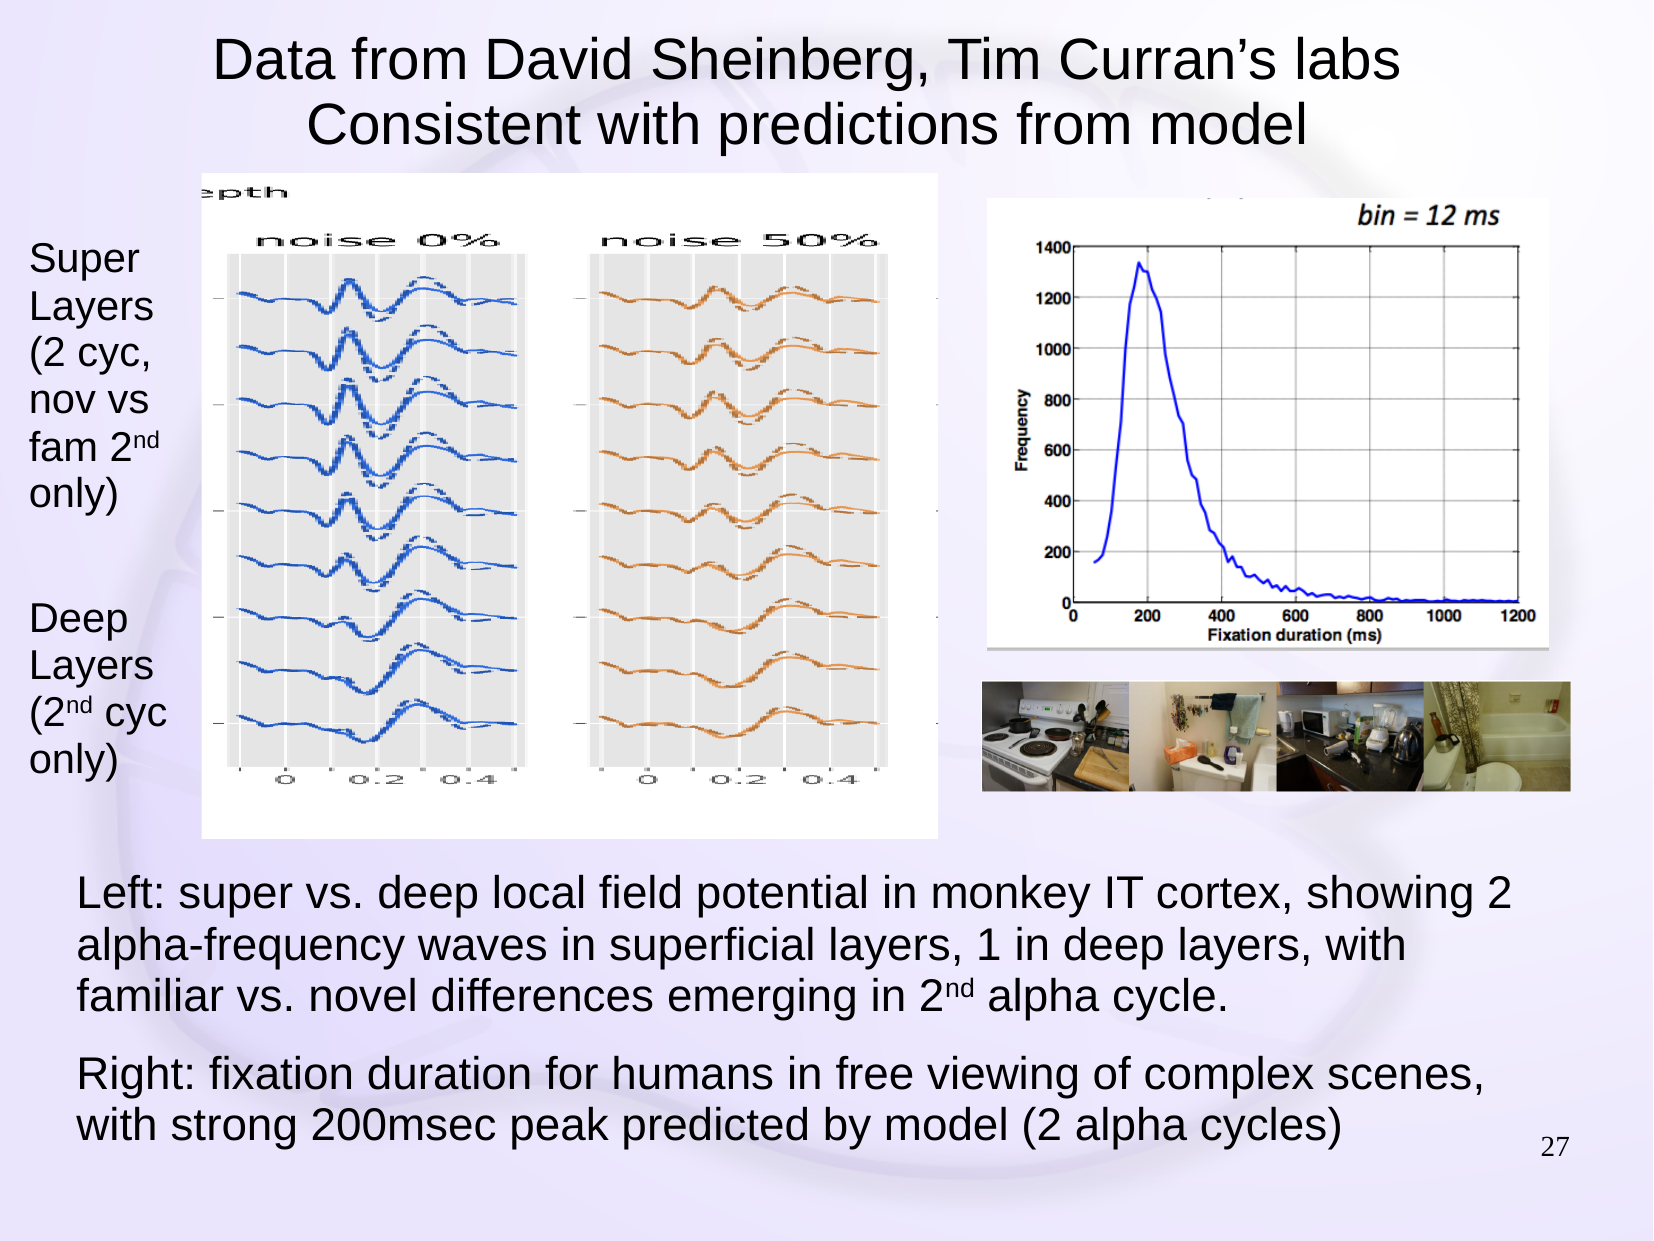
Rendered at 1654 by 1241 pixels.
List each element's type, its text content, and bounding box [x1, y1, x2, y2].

text_box Deep Layers (2nd cyc only) [14, 587, 189, 791]
picture [0, 0, 1654, 1241]
title Data from David Sheinberg, Tim Curran’s labs Consistent with predictions from model [63, 25, 1552, 160]
slide_number 27 [1184, 1129, 1571, 1216]
text_box Super Layers (2 cyc, nov vs fam 2nd only) [14, 228, 189, 525]
text_box Left: super vs. deep local field potential in monkey IT cortex, showing 2 alpha-frequency waves in superficial layers, 1 in deep layers, with familiar vs. novel differences emerging in 2nd alpha cycle. Right: fixation duration for humans in free viewing of complex scenes, with strong 200msec peak predicted by model (2 alpha cycles) [59, 858, 1535, 1160]
